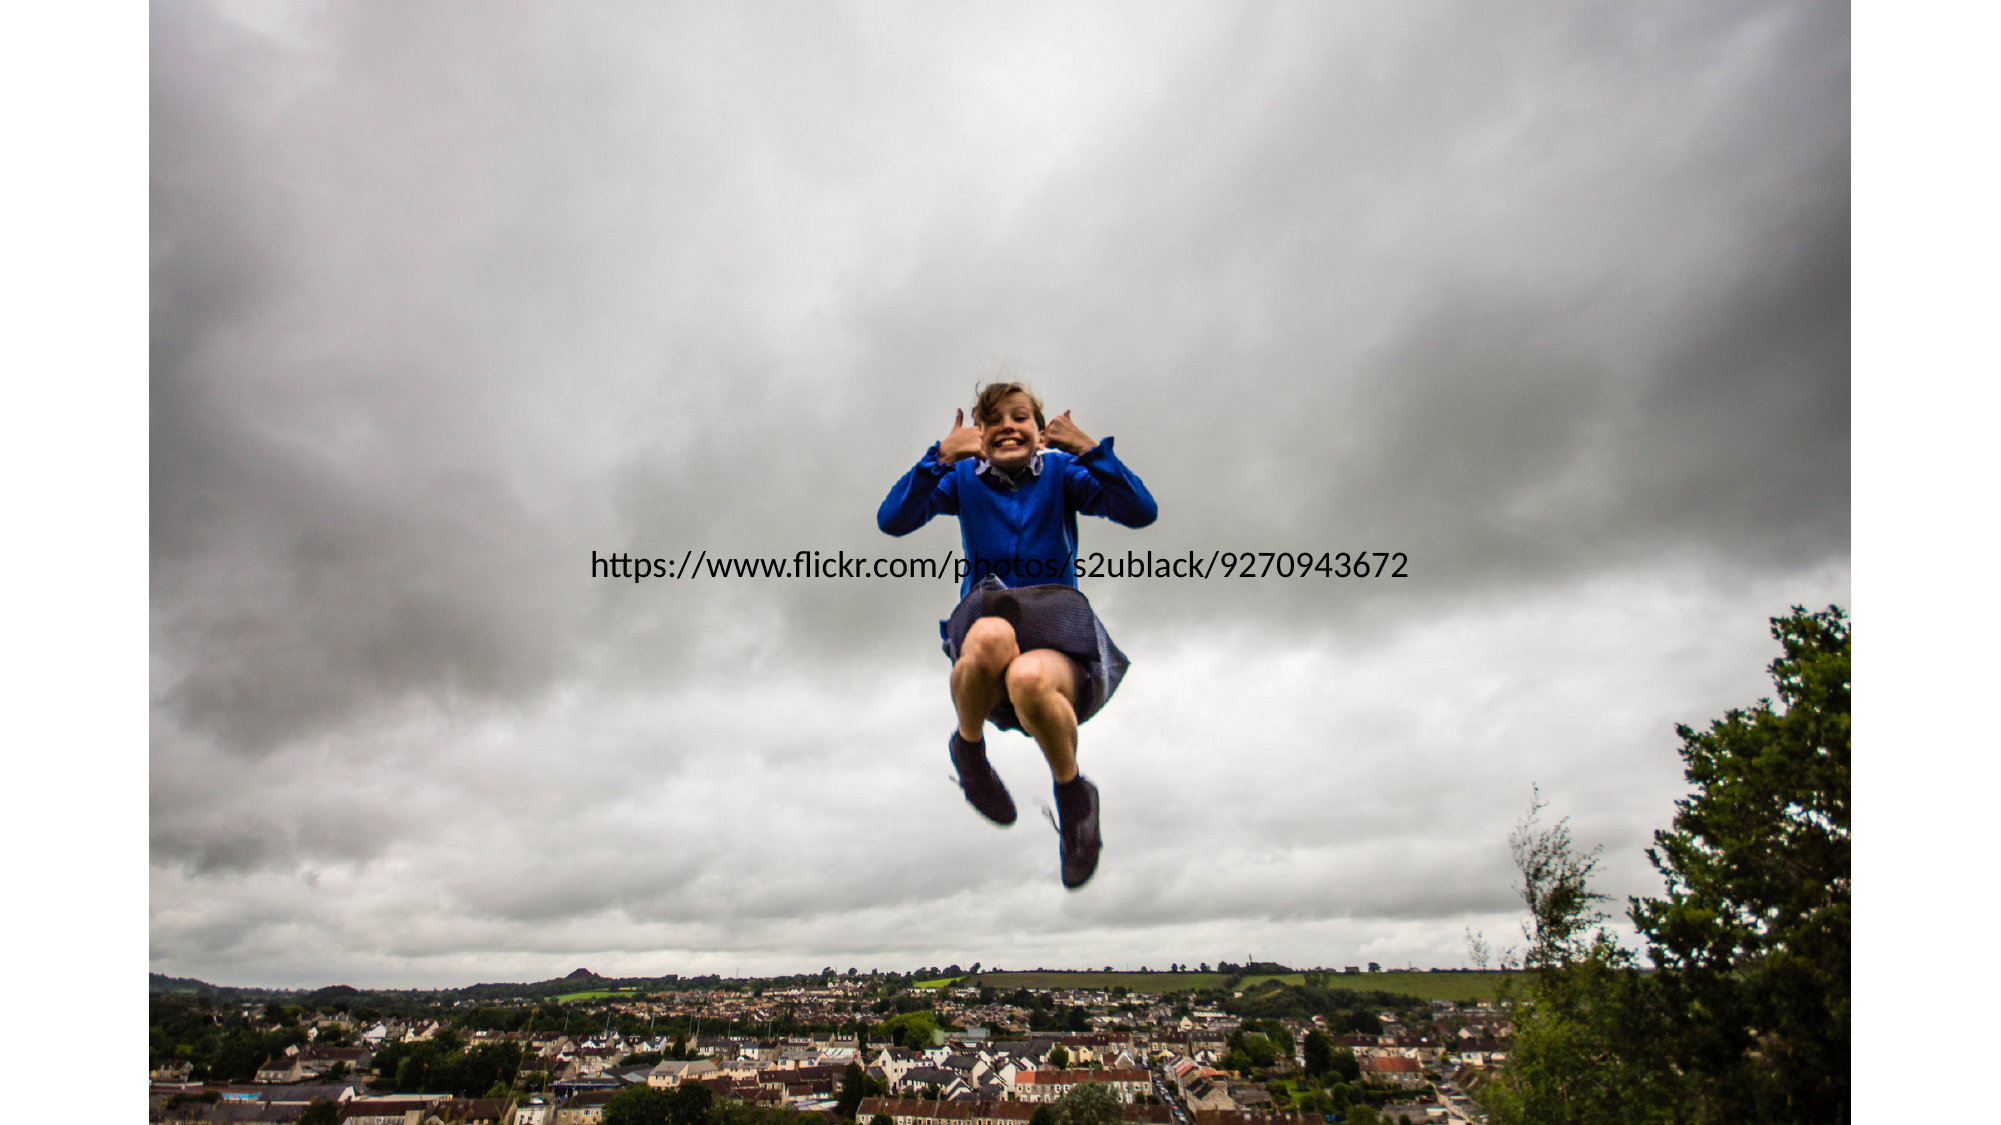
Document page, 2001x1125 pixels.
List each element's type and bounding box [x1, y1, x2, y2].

picture [149, 0, 1851, 1125]
